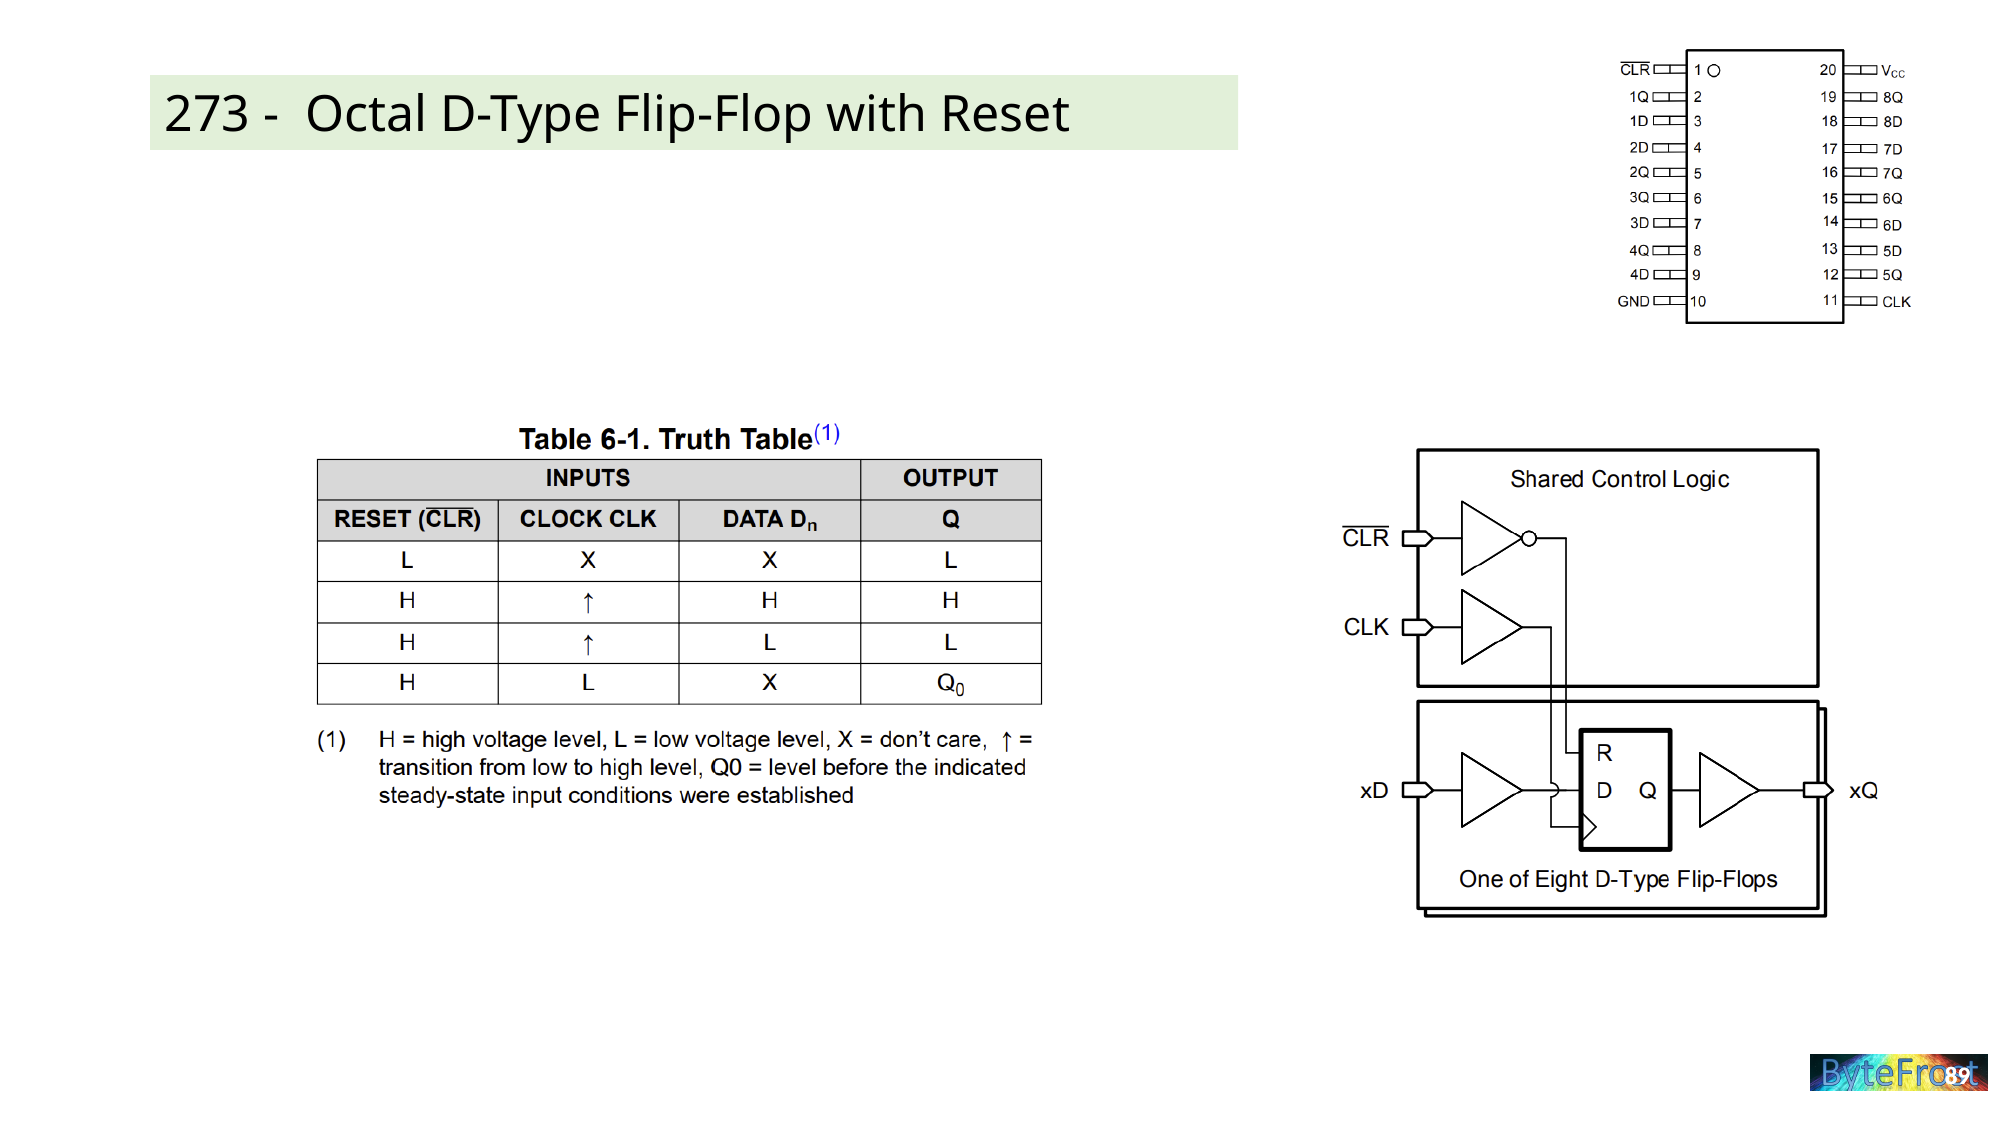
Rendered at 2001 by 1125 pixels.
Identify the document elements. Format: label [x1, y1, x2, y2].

title [150, 75, 1239, 150]
picture [1583, 45, 1969, 340]
picture [1320, 413, 1946, 946]
picture [1810, 1054, 1988, 1091]
picture [292, 413, 1132, 828]
